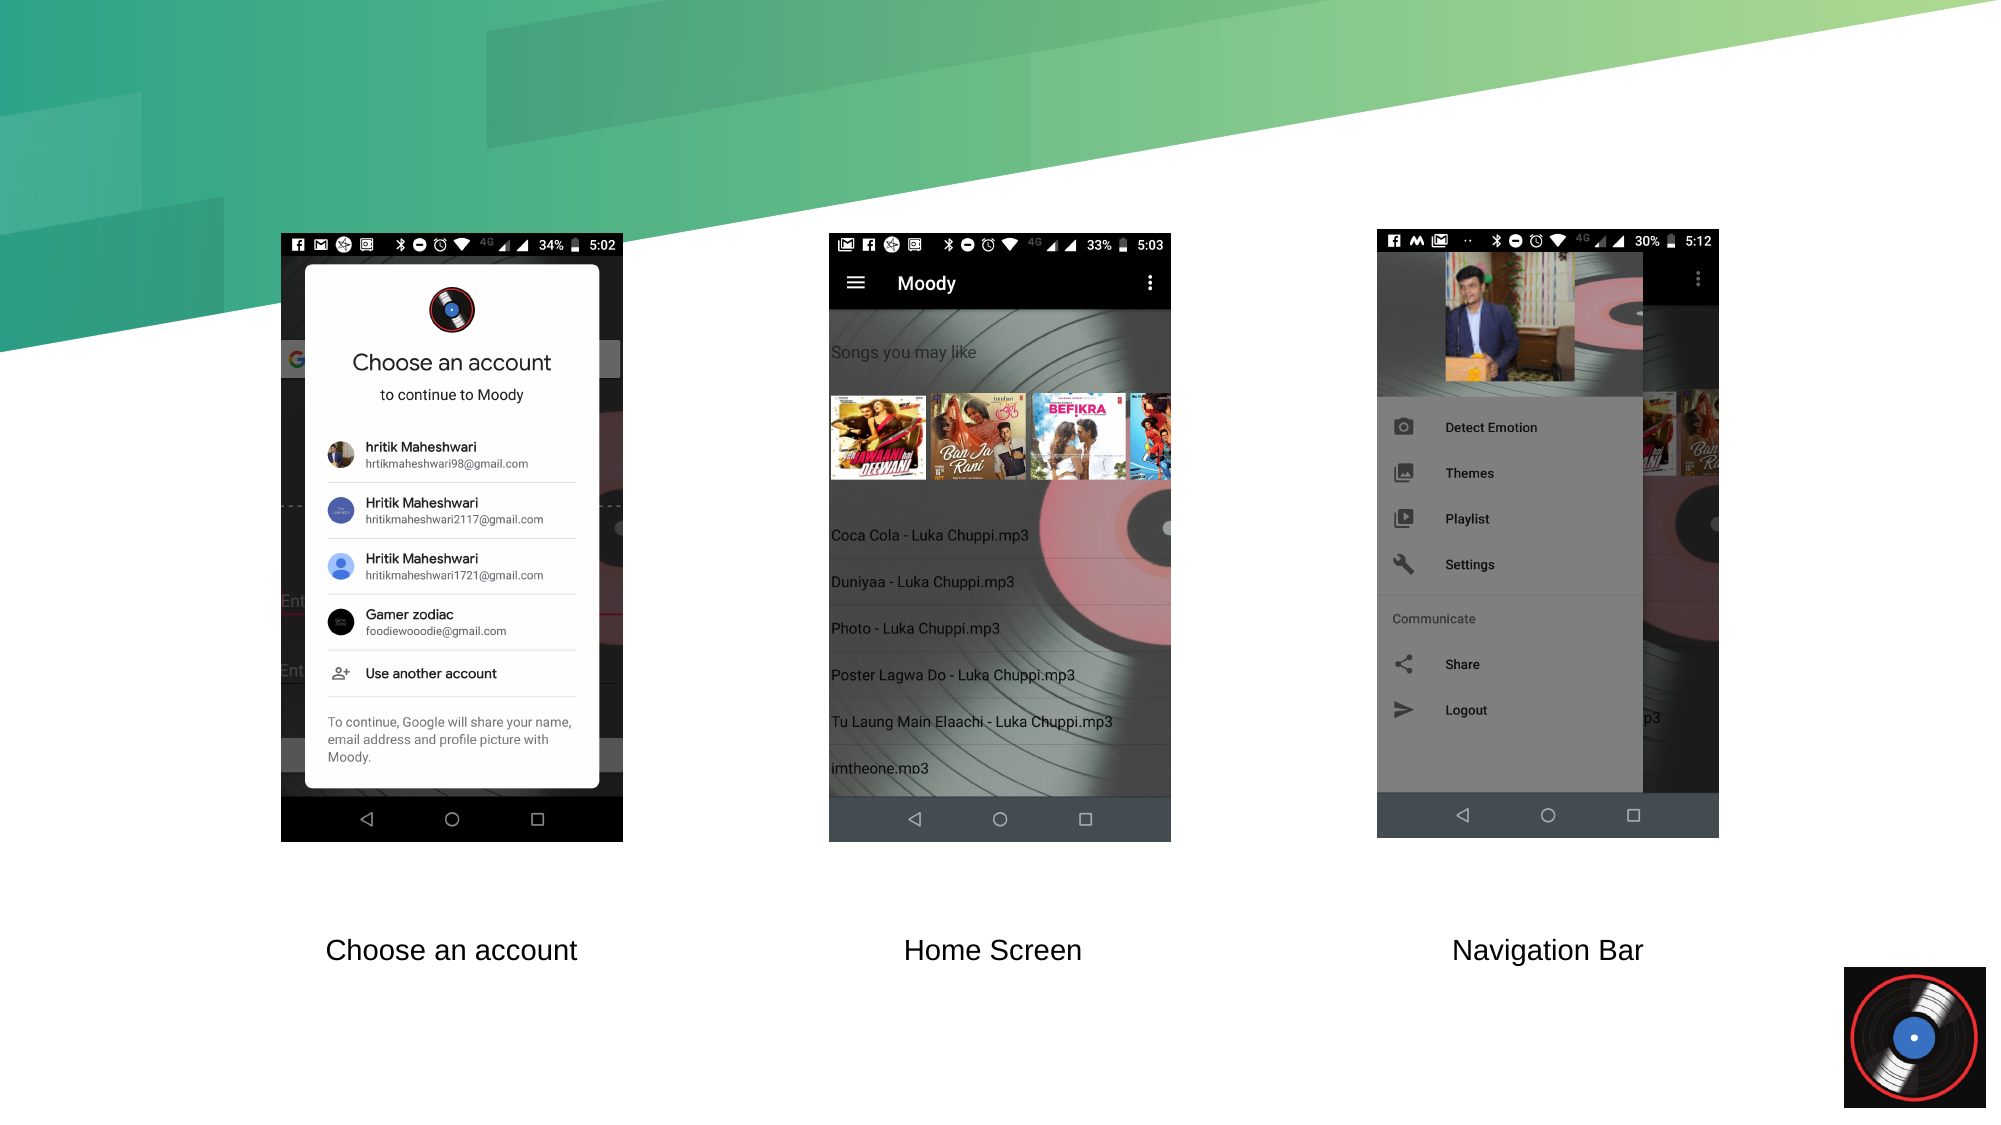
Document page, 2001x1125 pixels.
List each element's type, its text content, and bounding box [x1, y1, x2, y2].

text_box Home Screen [889, 924, 1098, 974]
picture [828, 233, 1172, 842]
picture [280, 233, 624, 842]
picture [1844, 967, 1986, 1108]
text_box Navigation Bar [1437, 924, 1659, 974]
picture [1376, 229, 1720, 838]
text_box Choose an account [310, 924, 594, 974]
